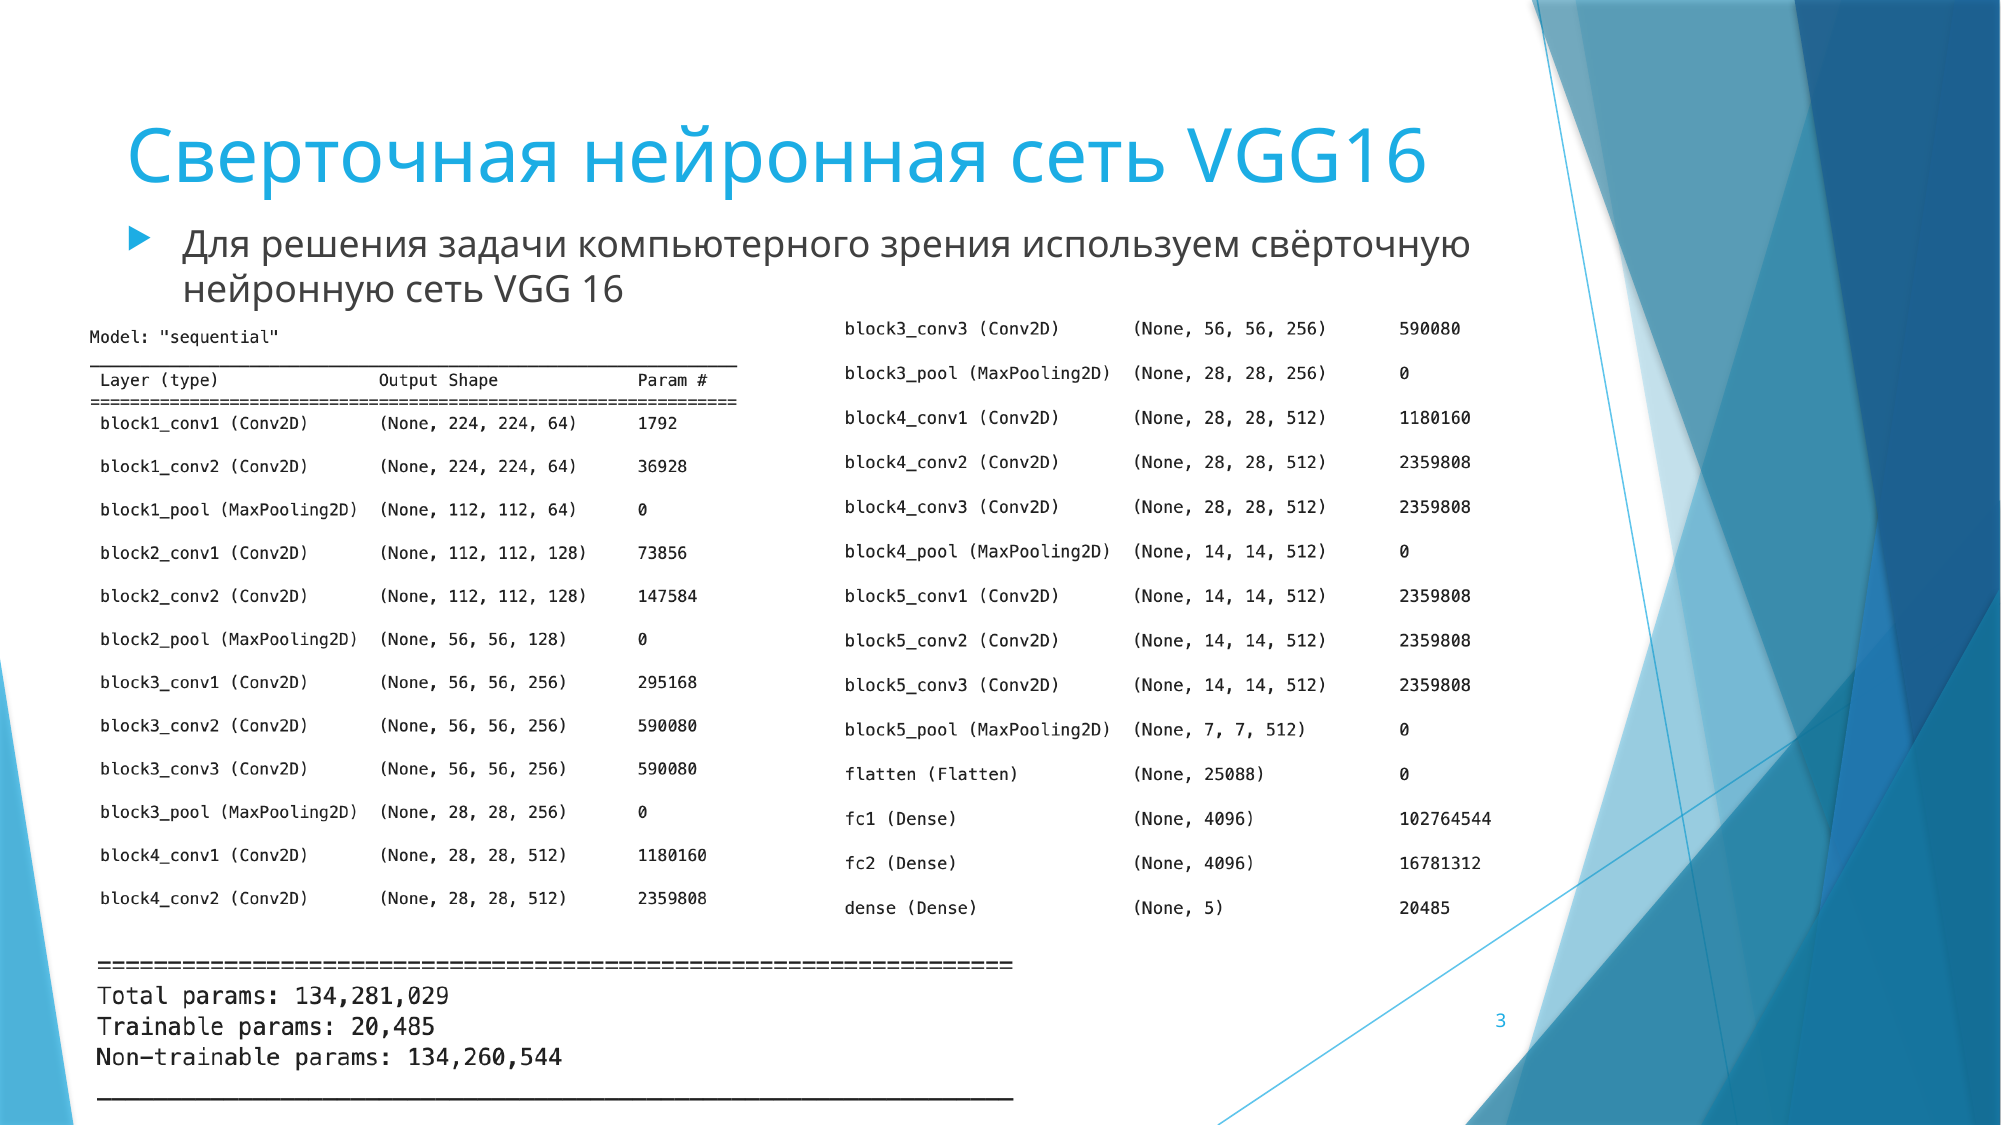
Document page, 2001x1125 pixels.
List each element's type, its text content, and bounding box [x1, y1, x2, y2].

title Сверточная нейронная сеть VGG16 [111, 99, 1522, 212]
list Для решения задачи компьютерного зрения используем свёрточную нейронную сеть VGG 16 [111, 212, 1595, 850]
picture [86, 950, 1025, 1112]
slide_number 3 [1409, 991, 1522, 1051]
picture [86, 323, 746, 917]
picture [838, 313, 1499, 927]
